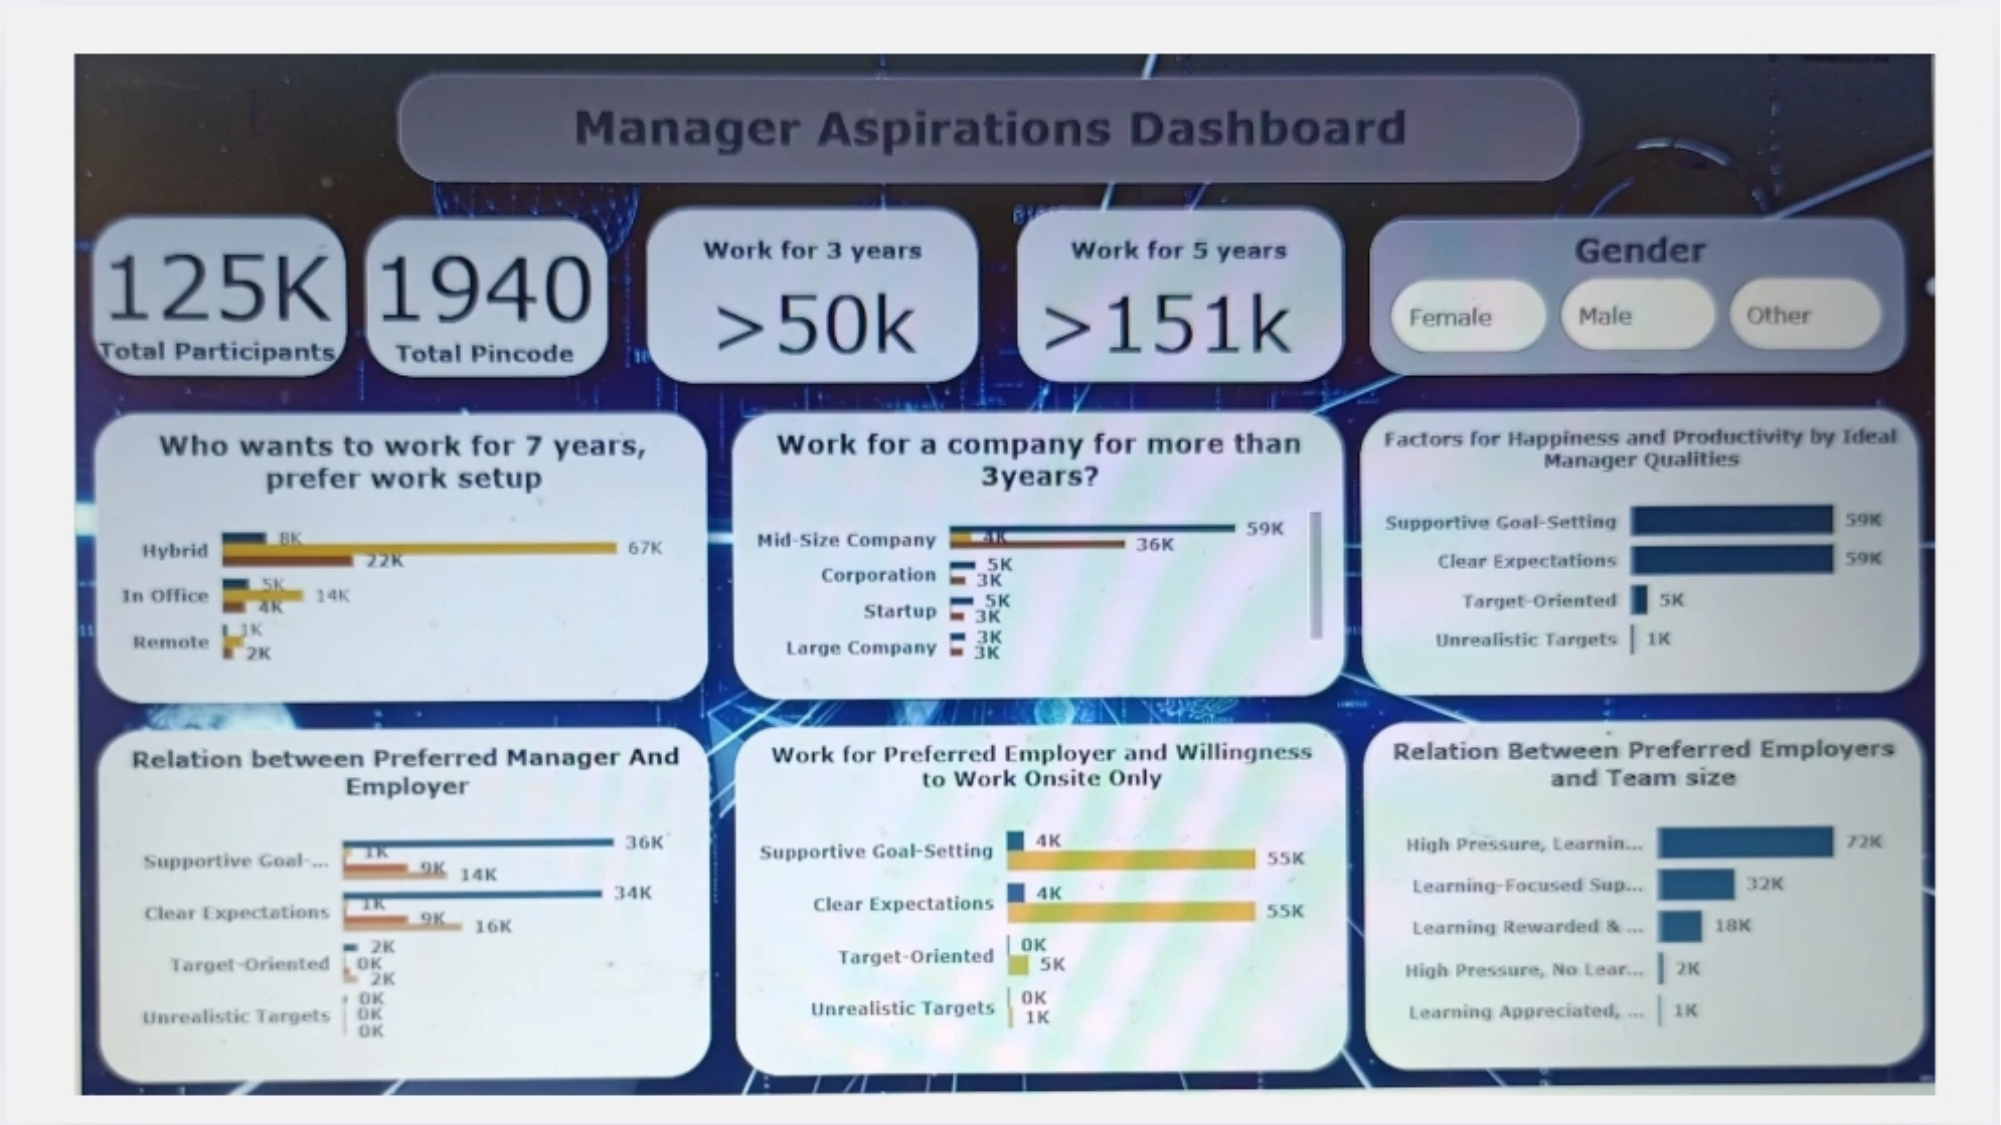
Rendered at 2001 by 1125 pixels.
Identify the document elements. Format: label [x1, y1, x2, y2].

list [0, 0, 2000, 1125]
